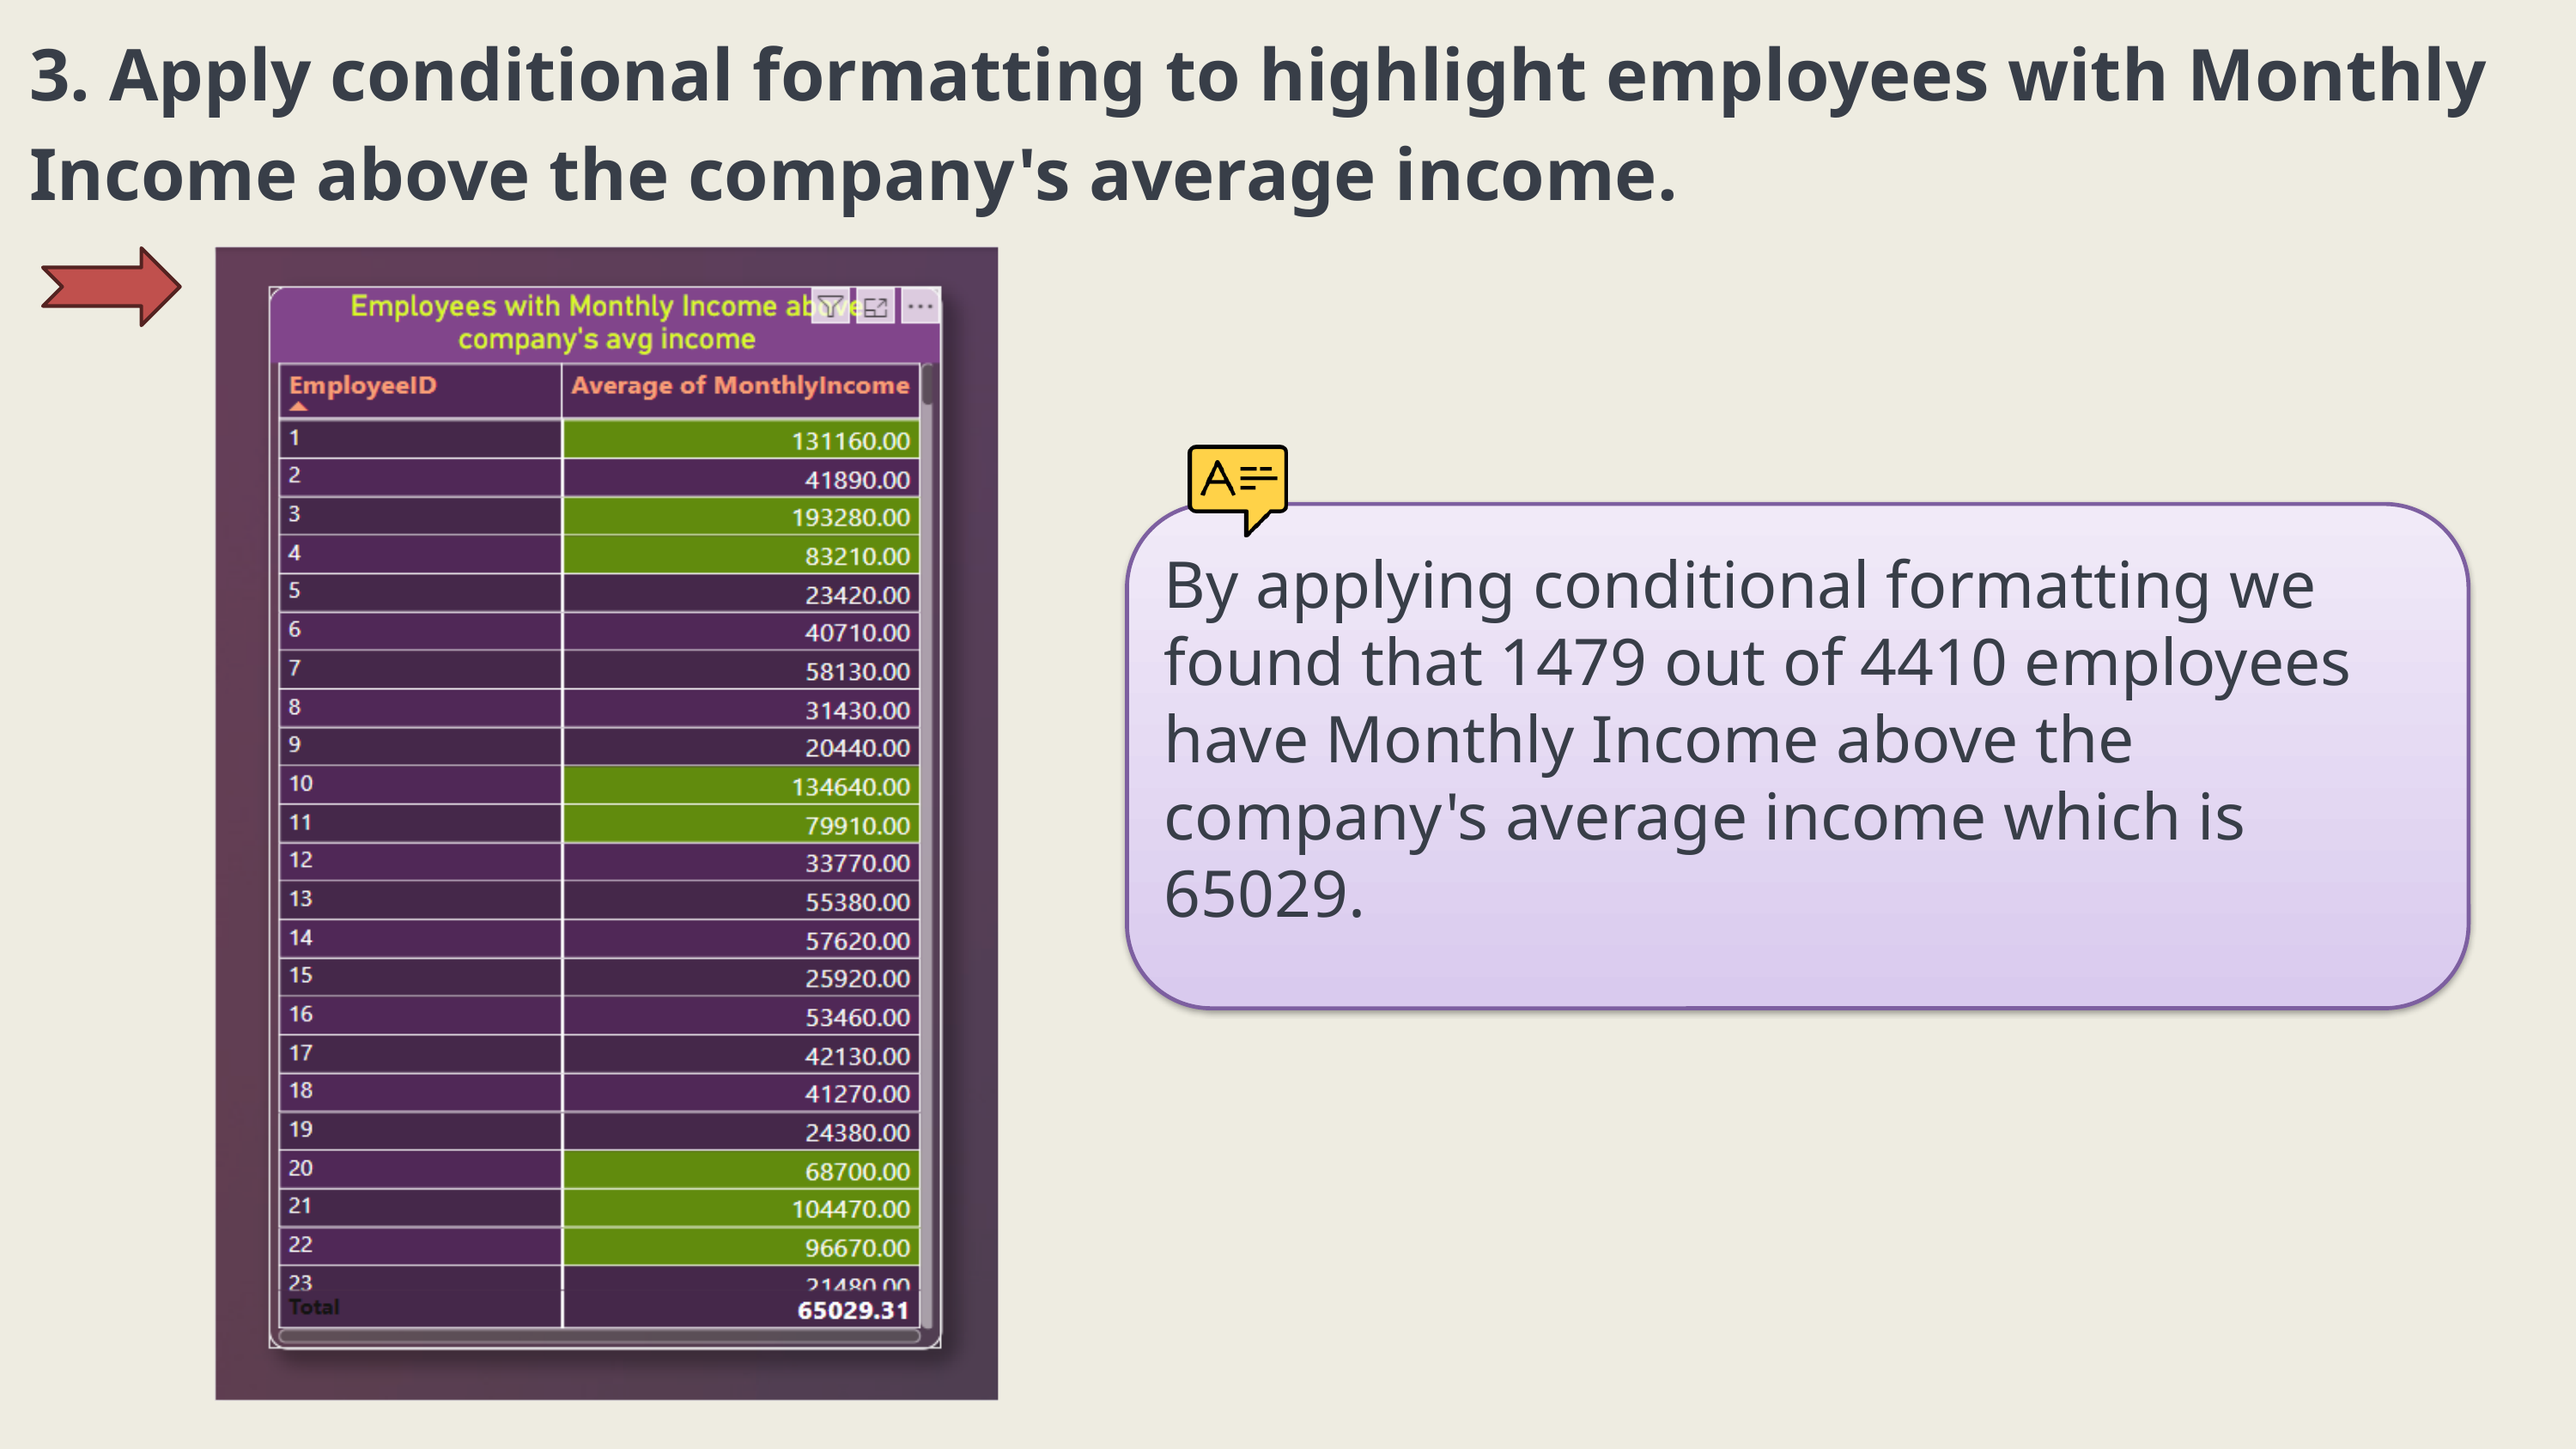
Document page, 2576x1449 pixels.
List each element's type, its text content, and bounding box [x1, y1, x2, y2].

picture [1188, 445, 1289, 538]
text_box By applying conditional formatting we found that 1479 out of 4410 employees have Monthly Income above the company's average income which is 65029. [1126, 503, 2470, 1009]
text_box [41, 246, 182, 327]
picture [214, 246, 999, 1401]
text_box 3. Apply conditional formatting to highlight employees with Monthly Income above the company's average income. [29, 15, 2547, 215]
